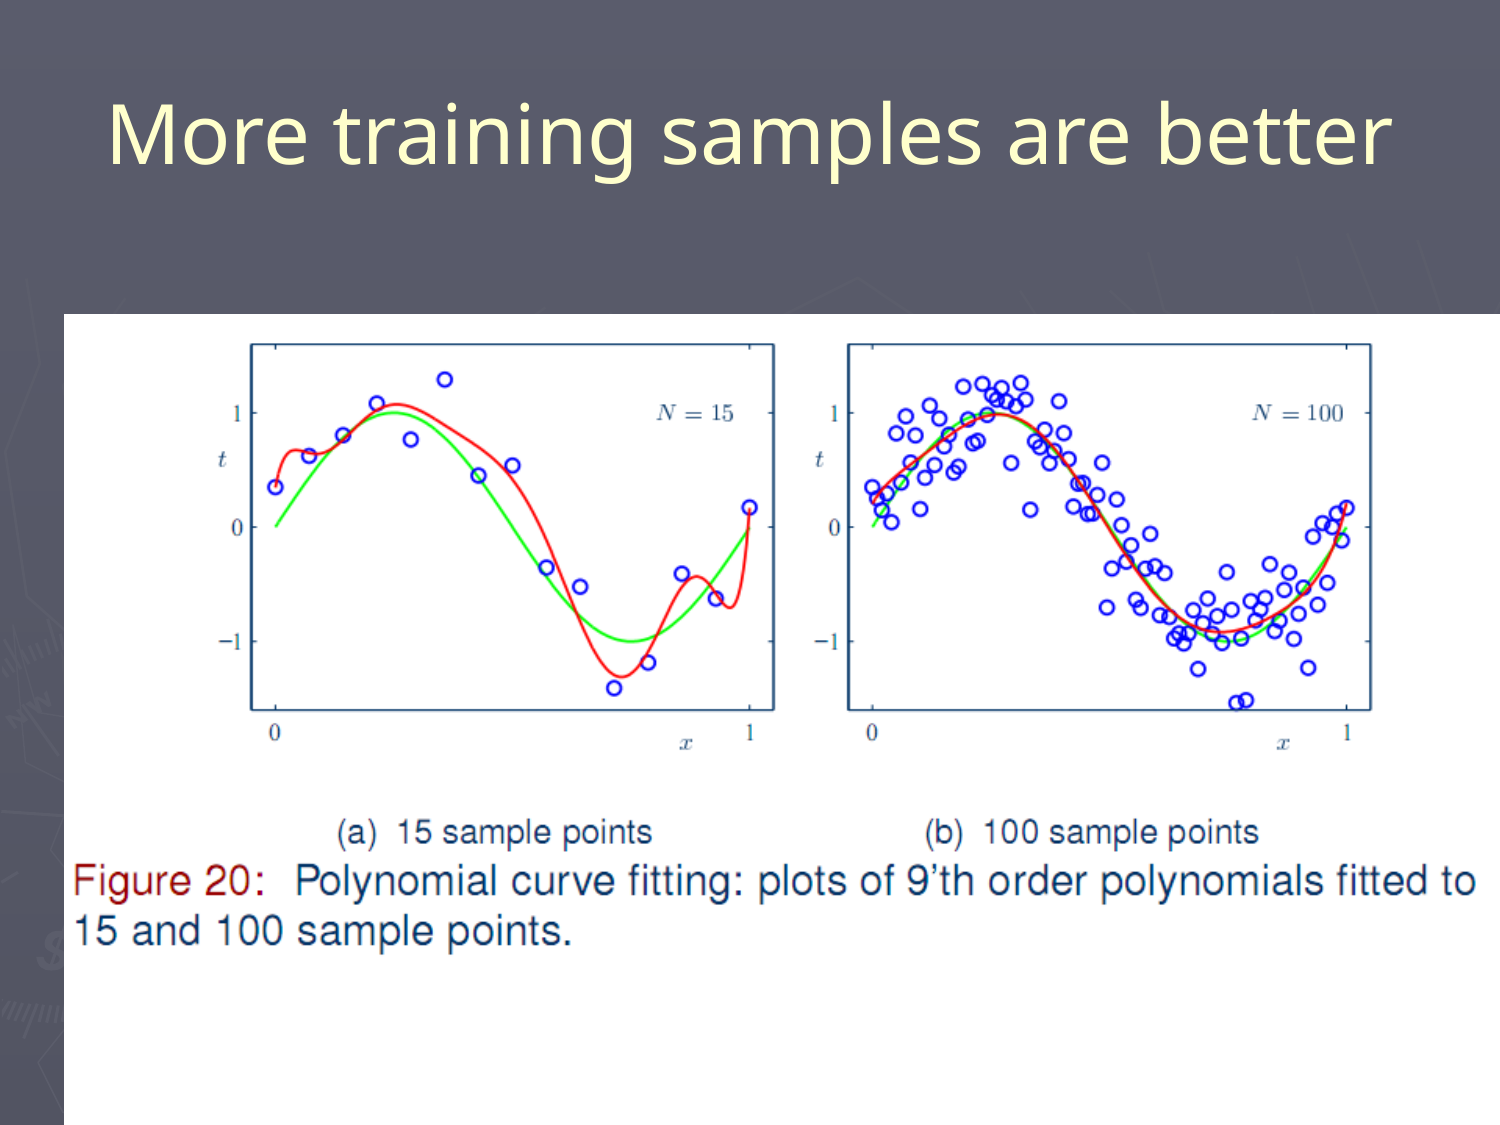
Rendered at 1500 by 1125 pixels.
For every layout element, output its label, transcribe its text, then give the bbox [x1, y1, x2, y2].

picture [64, 314, 1500, 1125]
title More training samples are better [49, 37, 1451, 225]
